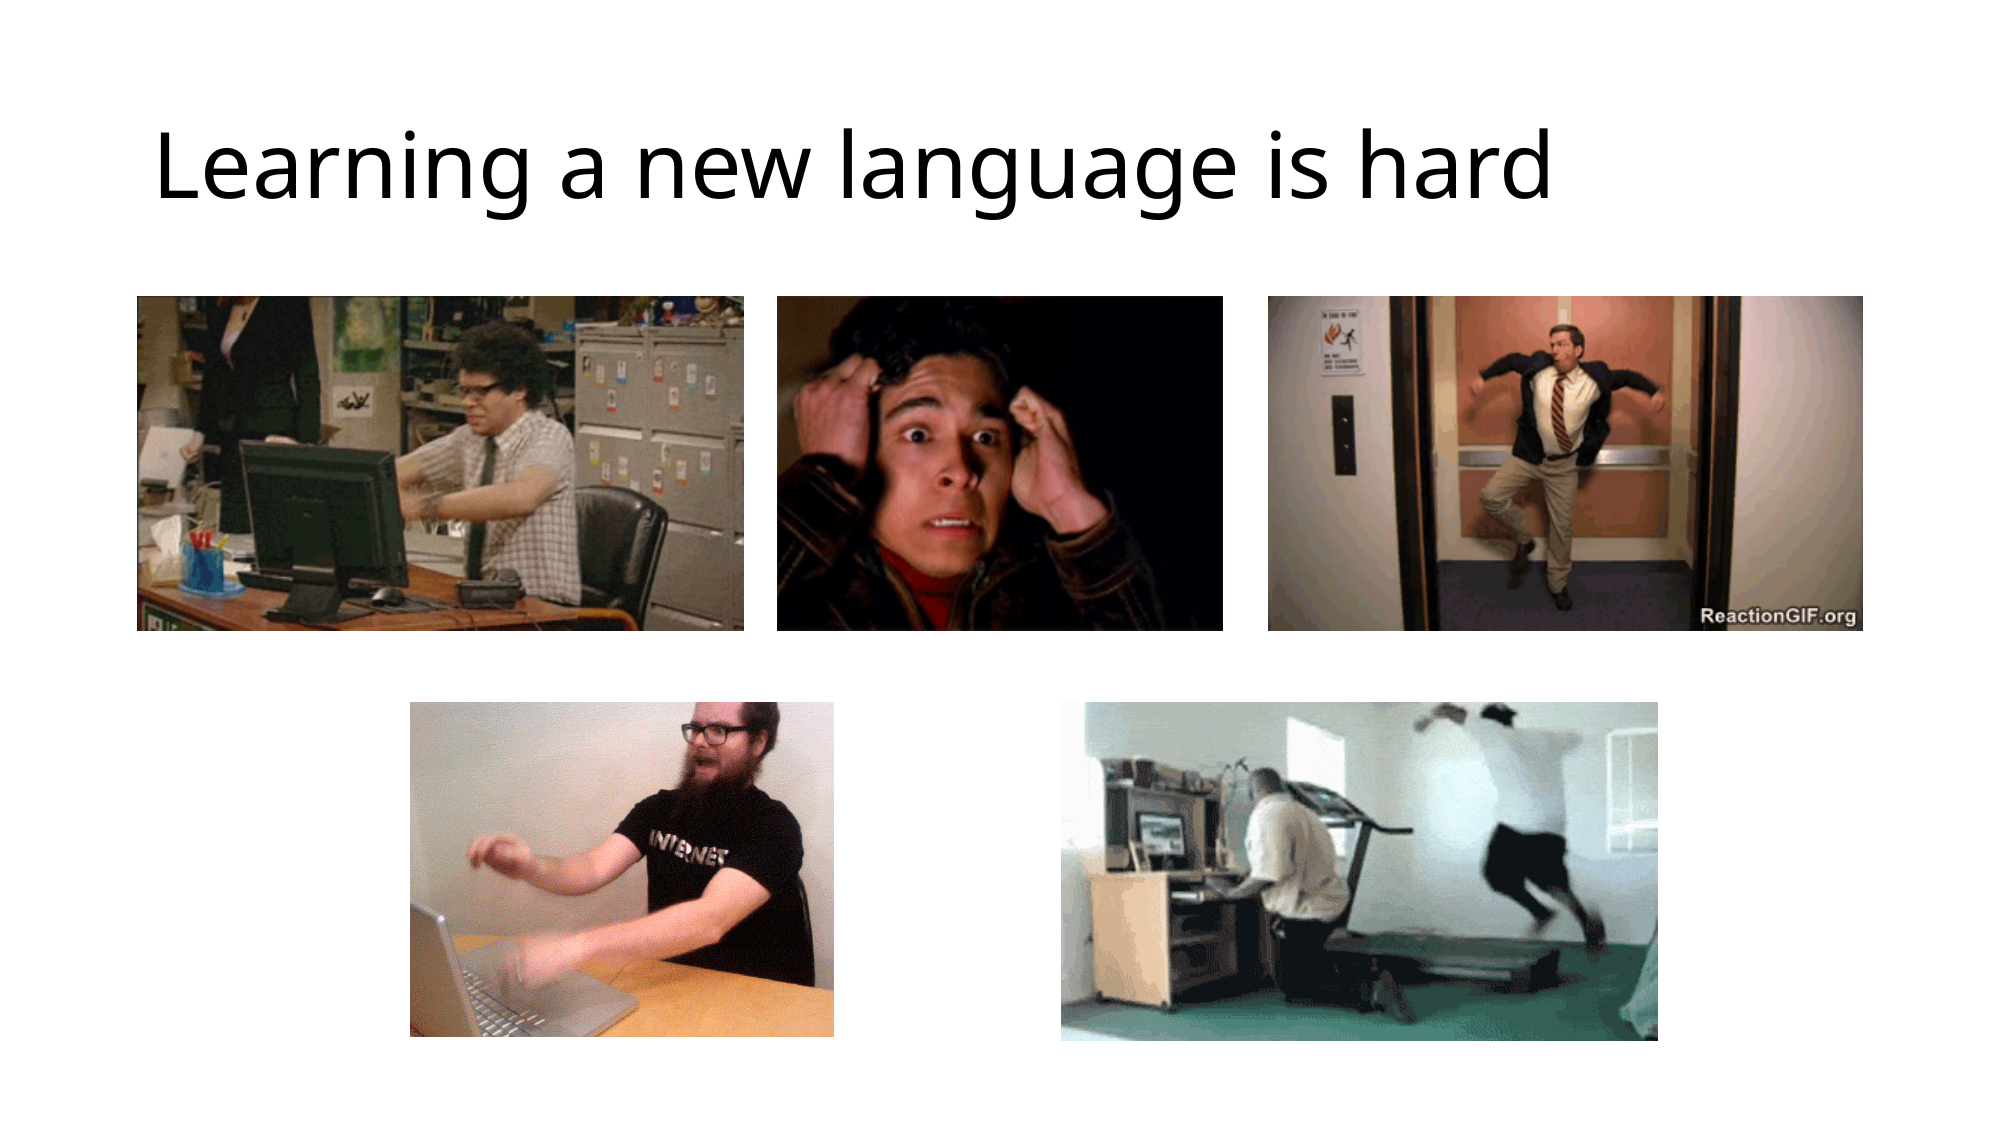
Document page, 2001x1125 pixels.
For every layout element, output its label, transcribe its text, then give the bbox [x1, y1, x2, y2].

title Learning a new language is hard [137, 59, 1863, 278]
picture [410, 702, 834, 1037]
picture [777, 296, 1223, 631]
picture [1268, 296, 1863, 631]
picture [137, 296, 744, 631]
picture [1061, 702, 1658, 1041]
